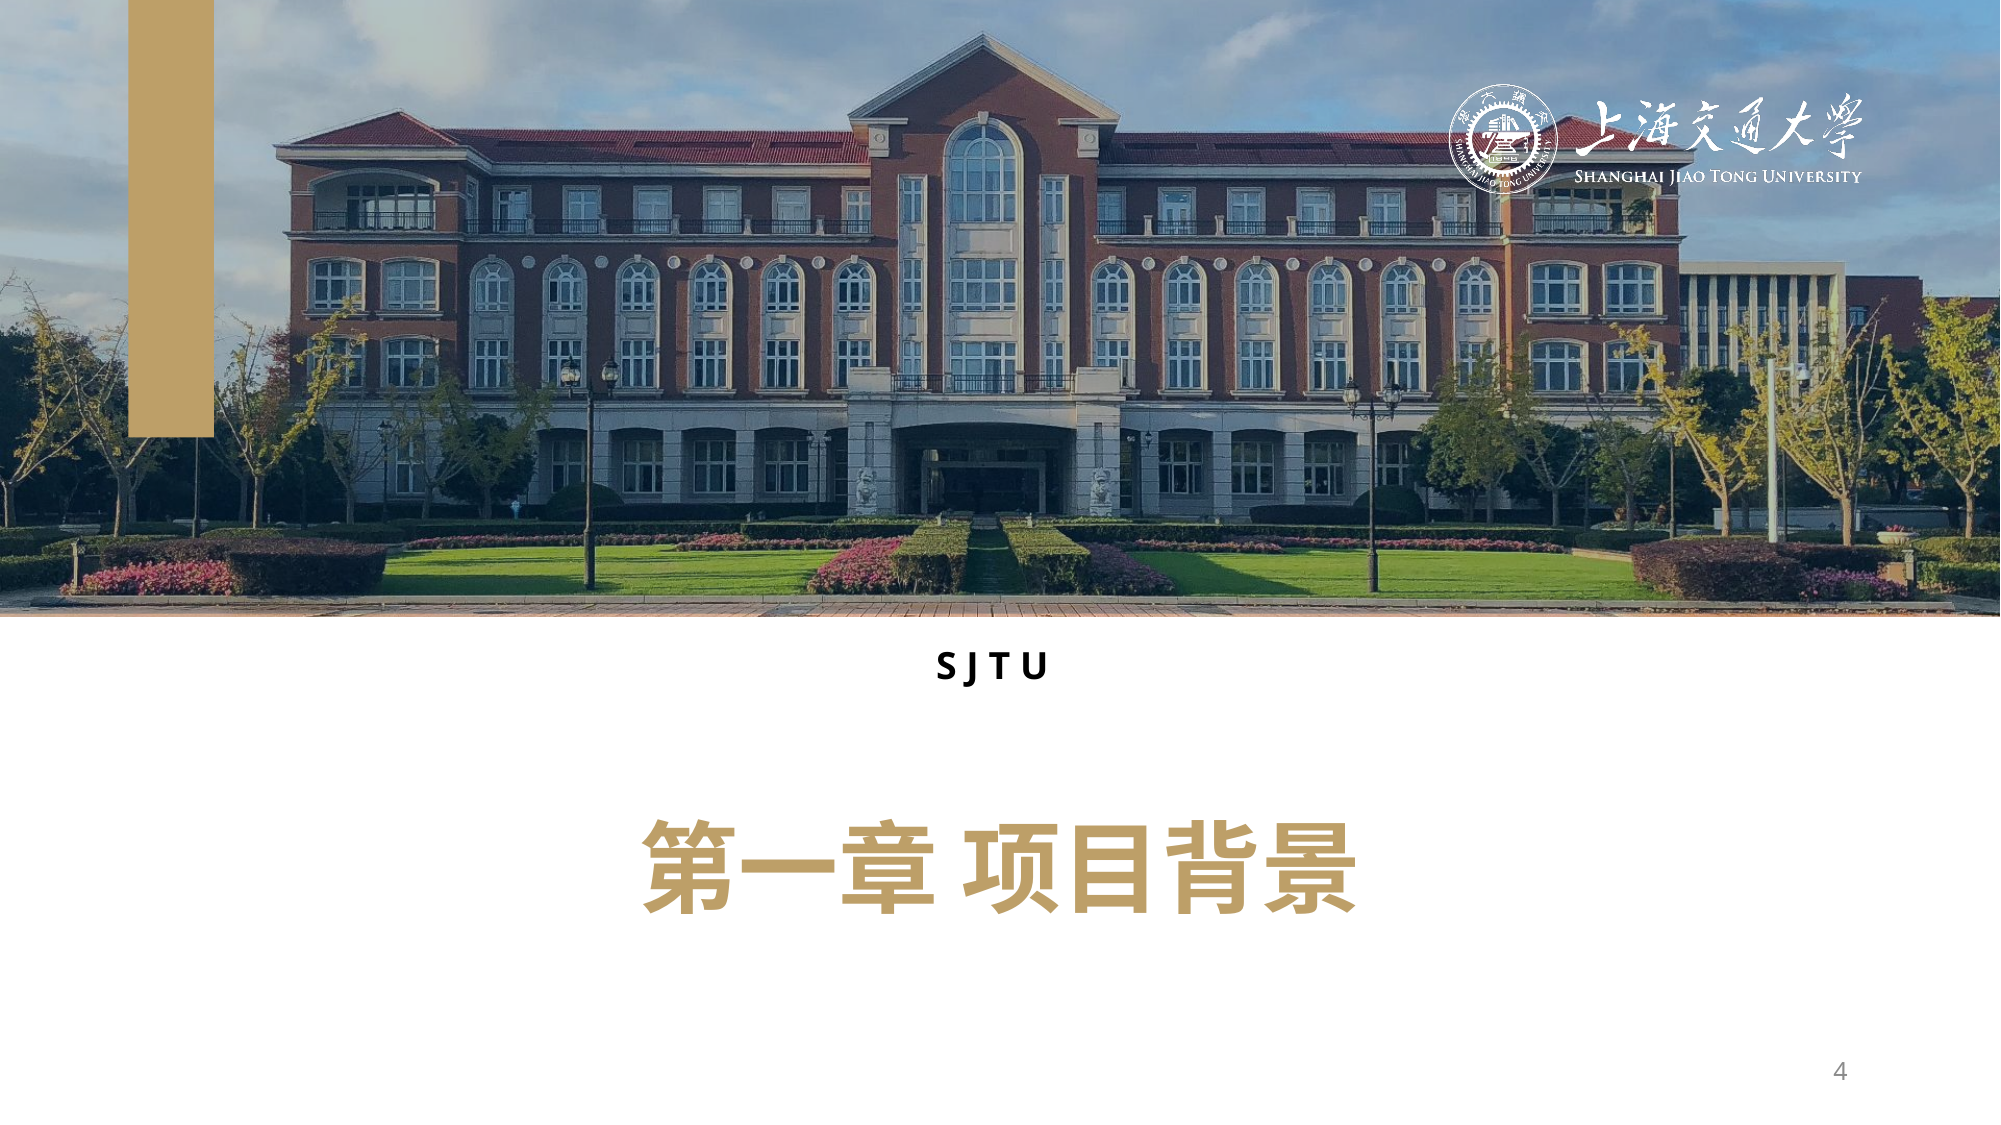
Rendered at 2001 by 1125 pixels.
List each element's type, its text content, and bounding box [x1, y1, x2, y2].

text_box 第一章 项目背景 [482, 819, 1518, 928]
picture [0, 0, 2000, 617]
slide_number 4 [1412, 1042, 1863, 1103]
